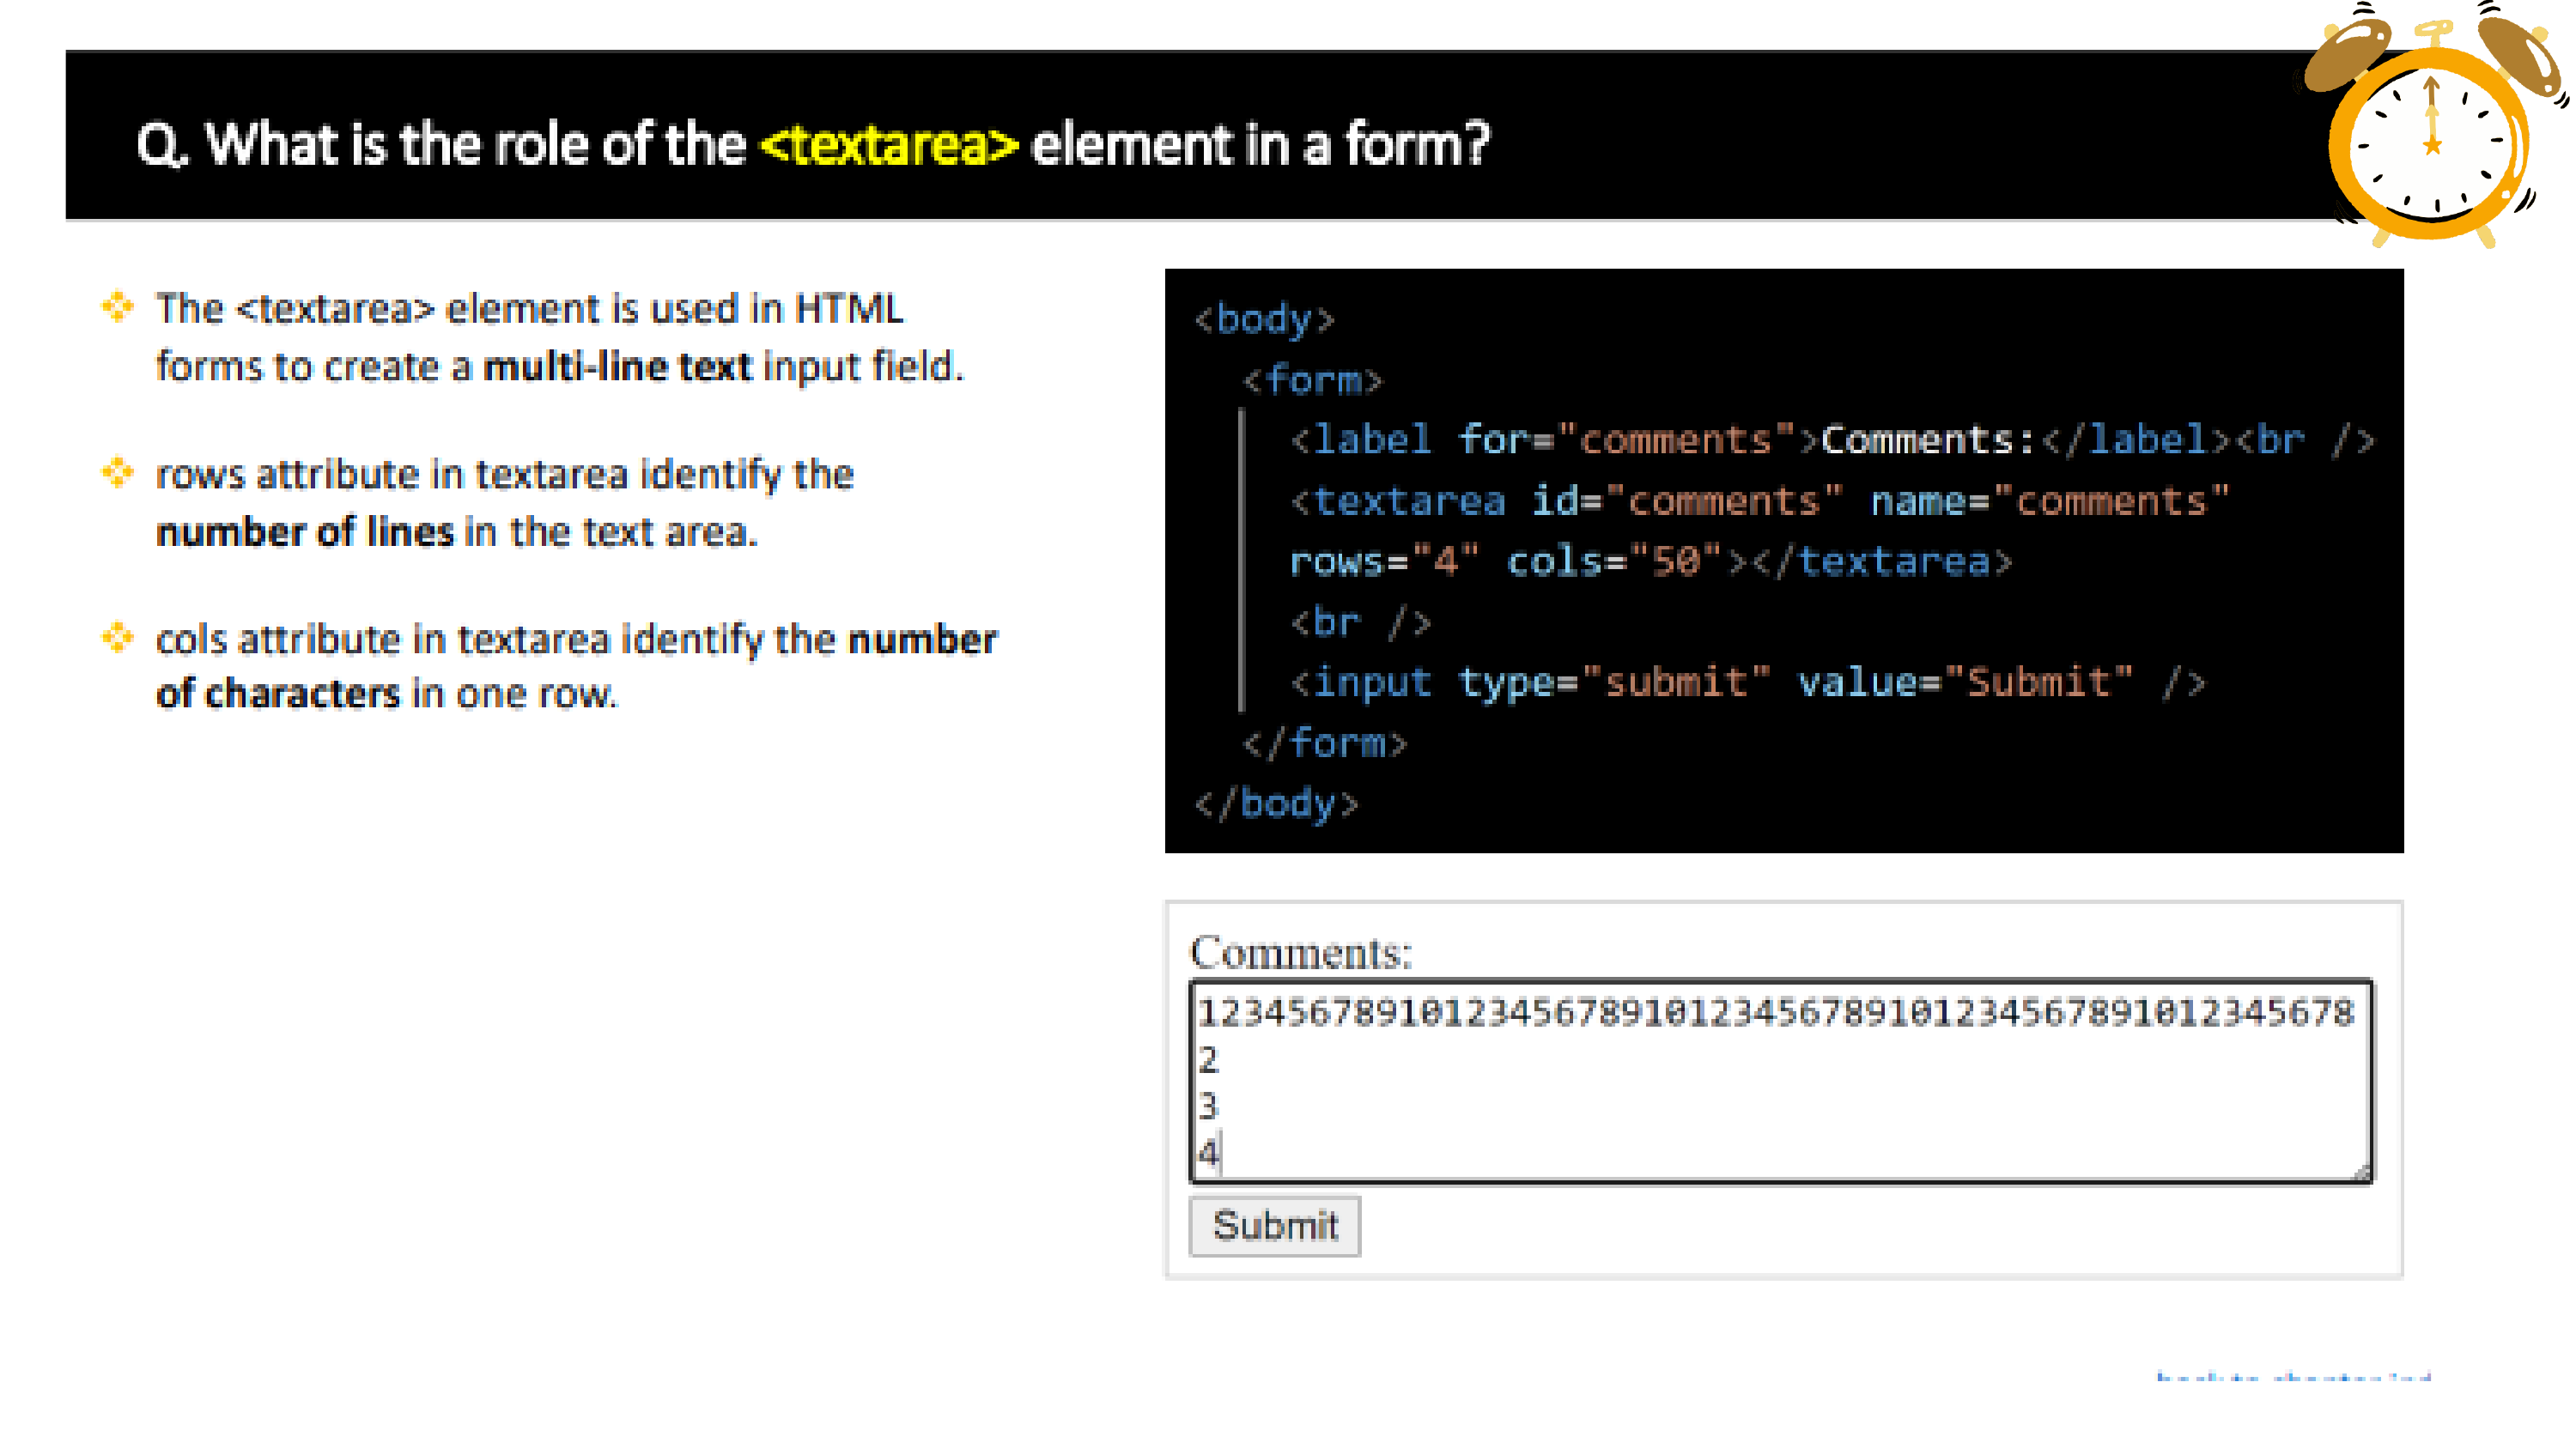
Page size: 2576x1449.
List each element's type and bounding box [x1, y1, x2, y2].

text_box [65, 50, 2432, 1381]
text_box [2292, 0, 2570, 249]
